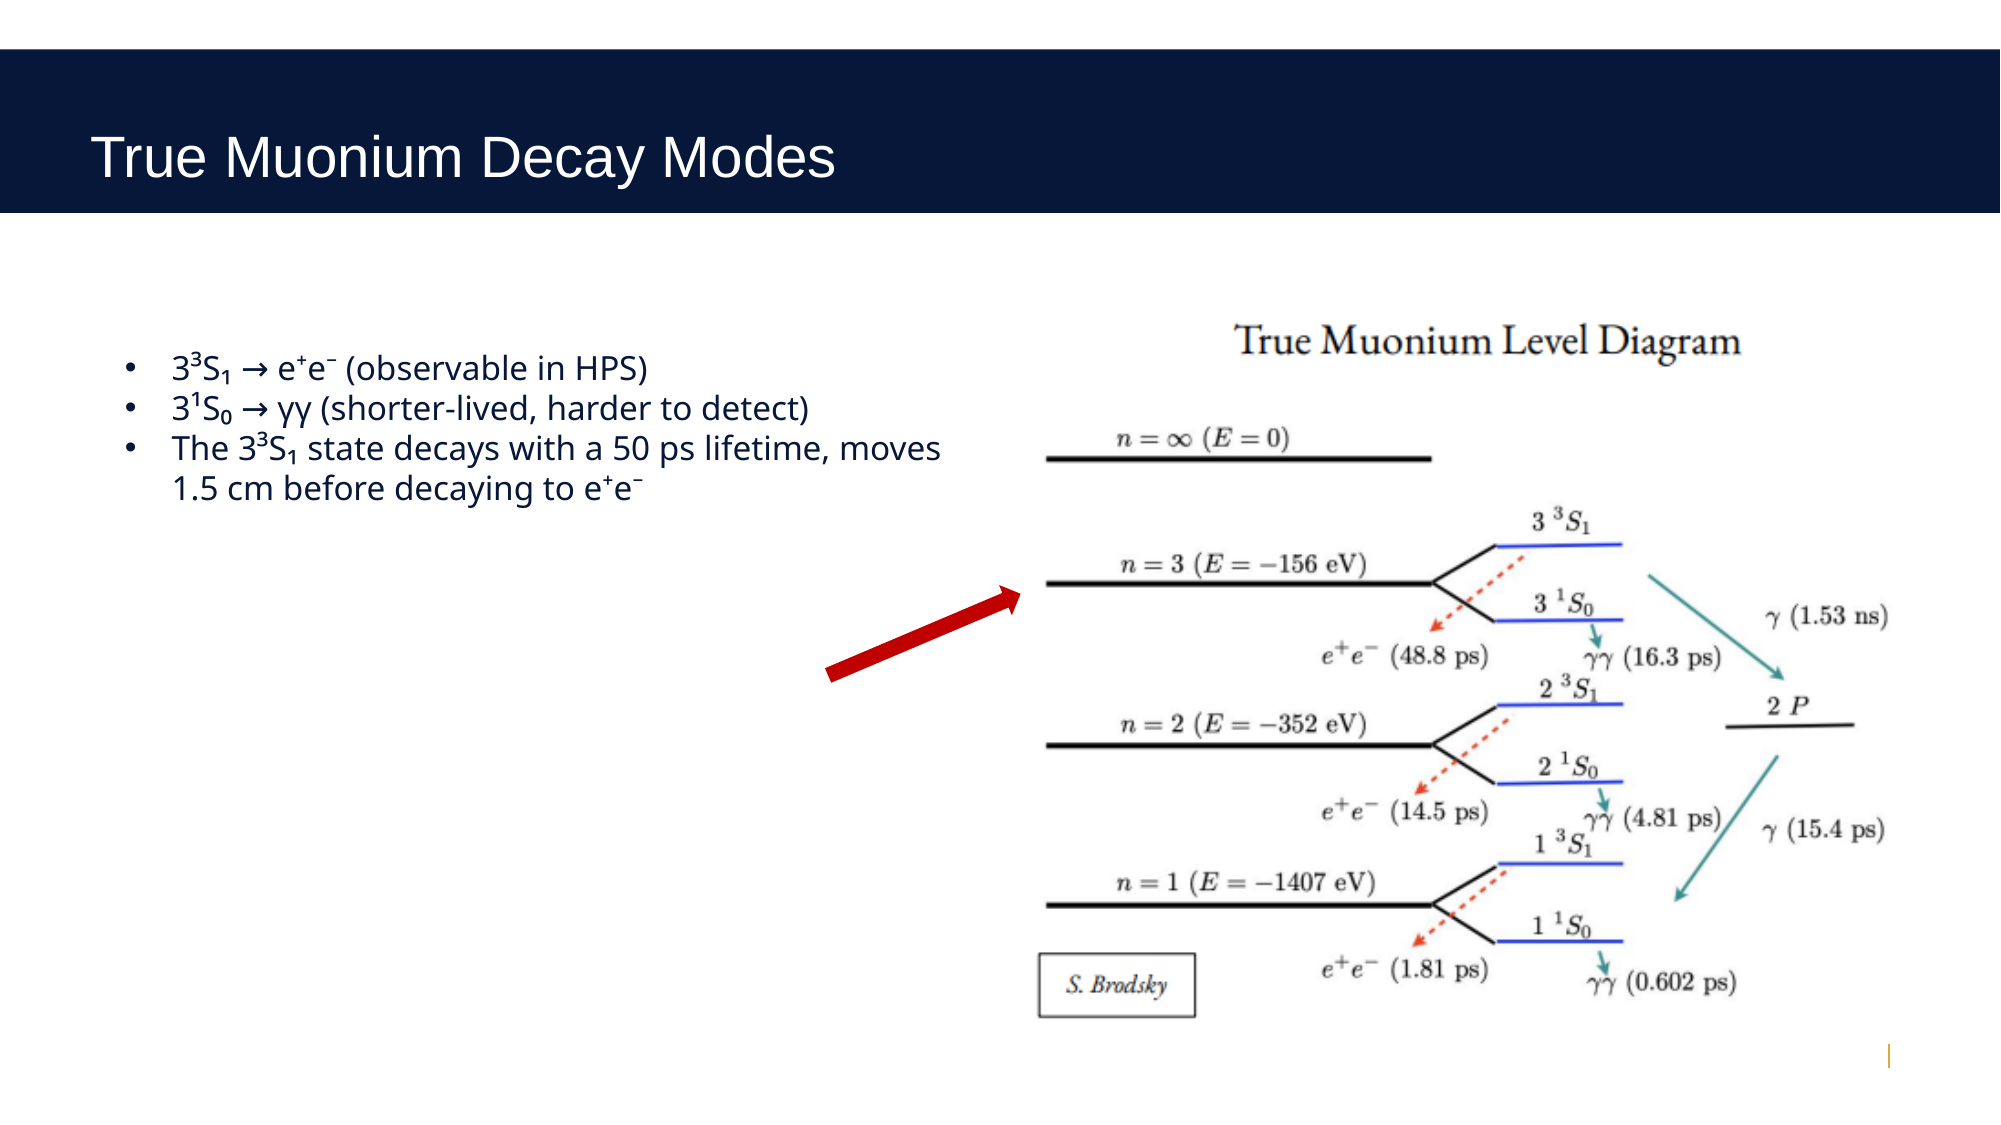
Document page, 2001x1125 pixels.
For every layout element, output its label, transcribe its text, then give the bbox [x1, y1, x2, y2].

text_box 3³S₁ → e⁺e⁻ (observable in HPS) 3¹S₀ → γγ (shorter-lived, harder to detect) The 3³S₁ state decays with a 50 ps lifetime, moves 1.5 cm before decaying to e⁺e⁻ [109, 340, 968, 1052]
text_box [825, 585, 1021, 683]
title True Muonium Decay Modes [90, 90, 1910, 191]
picture [1031, 280, 1911, 1036]
